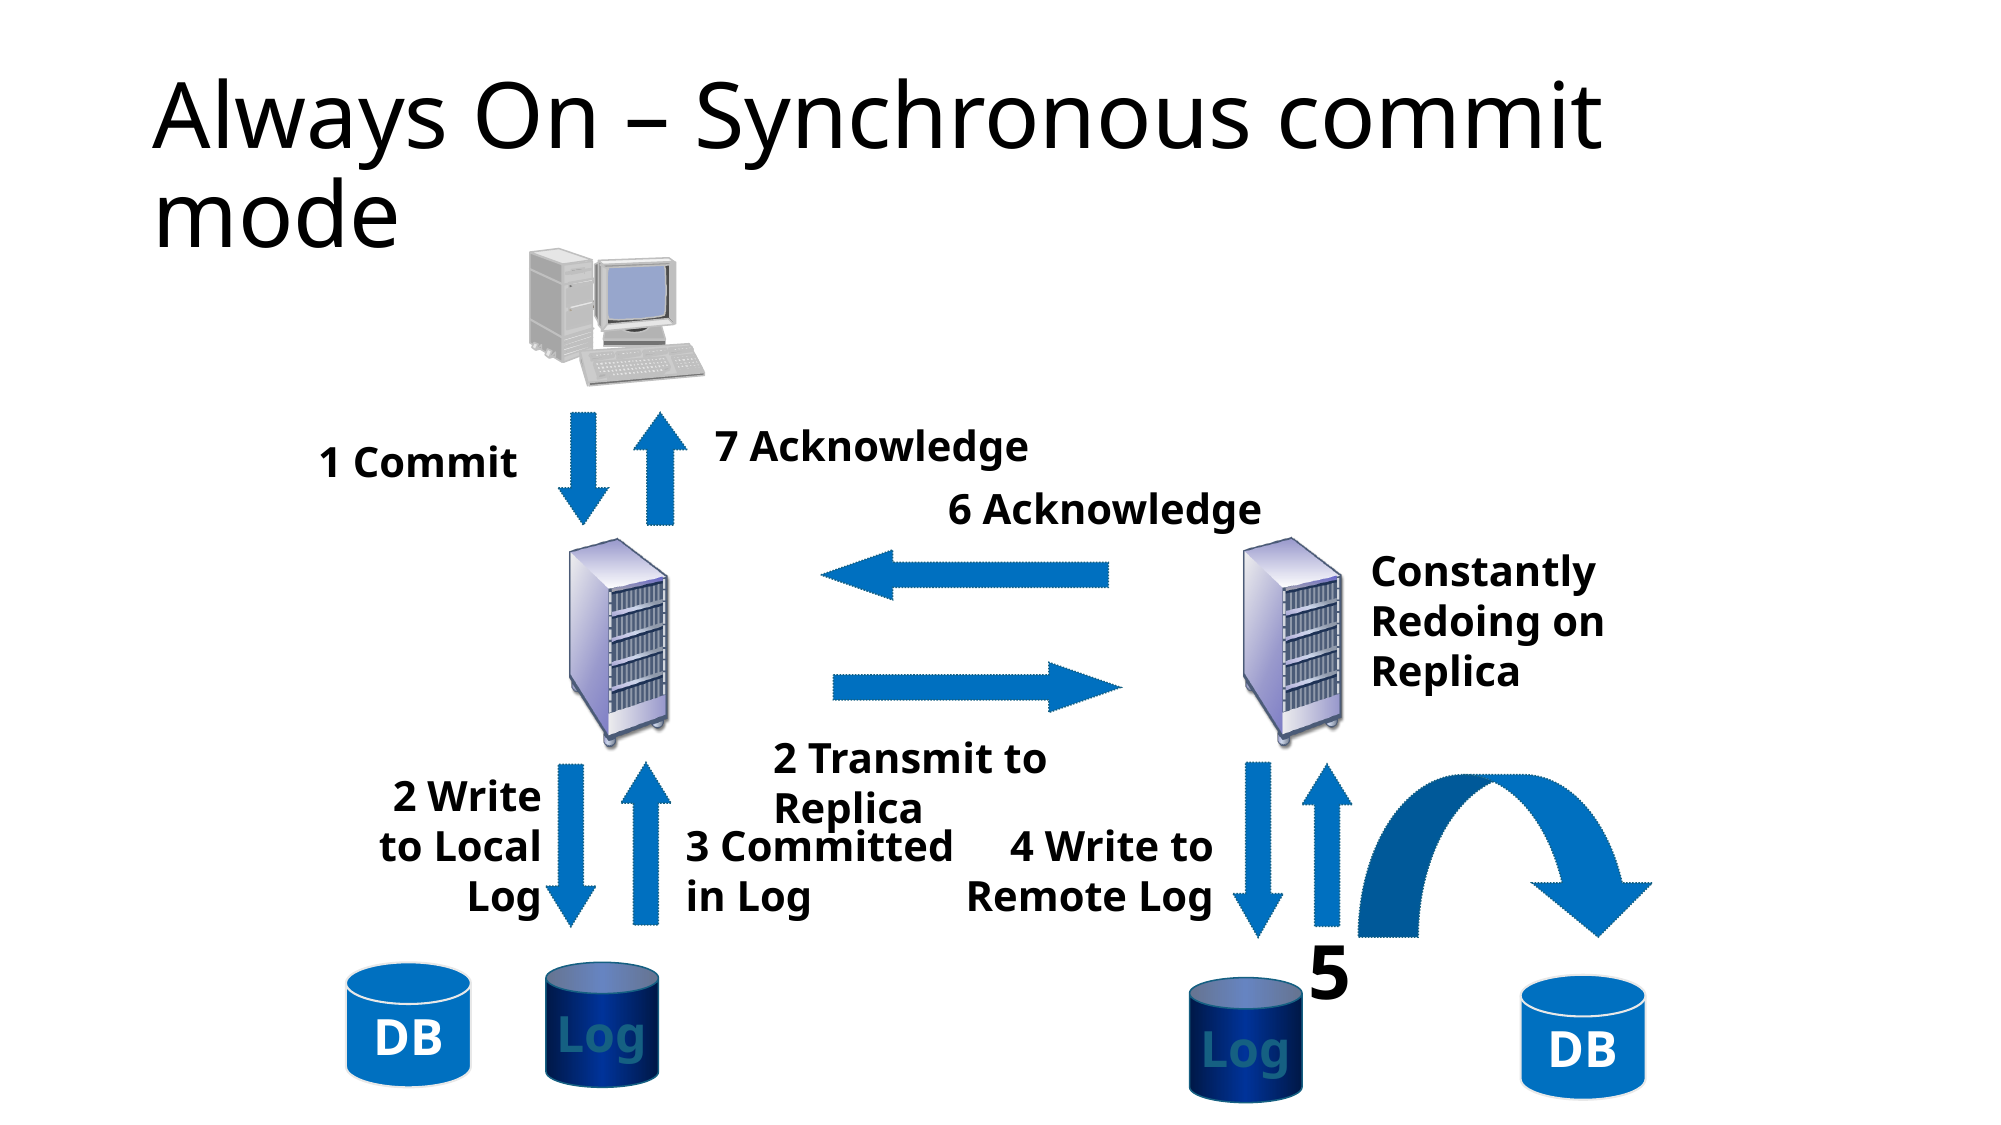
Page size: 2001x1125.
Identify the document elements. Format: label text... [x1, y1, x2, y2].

text_box [558, 412, 609, 526]
text_box [557, 764, 596, 927]
text_box [820, 549, 1109, 600]
text_box 1 Commit [303, 428, 540, 494]
picture [1242, 535, 1345, 752]
text_box 5 [1293, 916, 1366, 1022]
text_box 2 Transmit to Replica [758, 724, 1208, 812]
text_box 3 Committed in Log [670, 812, 989, 928]
text_box [1461, 774, 1653, 938]
title Always On – Synchronous commit mode [137, 59, 1863, 278]
text_box Constantly Redoing on Replica [1355, 537, 1737, 703]
text_box [620, 762, 671, 925]
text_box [529, 247, 706, 387]
text_box 7 Acknowledge [700, 412, 1060, 478]
picture [568, 537, 672, 753]
text_box 4 Write to Remote Log [989, 812, 1229, 928]
text_box [1302, 763, 1353, 916]
text_box DB [1520, 974, 1646, 1100]
text_box Log [1189, 977, 1303, 1103]
text_box [1233, 762, 1284, 938]
text_box Log [545, 962, 659, 1088]
text_box [833, 662, 1121, 713]
text_box [633, 412, 688, 526]
text_box DB [345, 962, 471, 1088]
text_box 6 Acknowledge [933, 475, 1296, 540]
text_box 2 Write to Local Log [341, 762, 557, 928]
